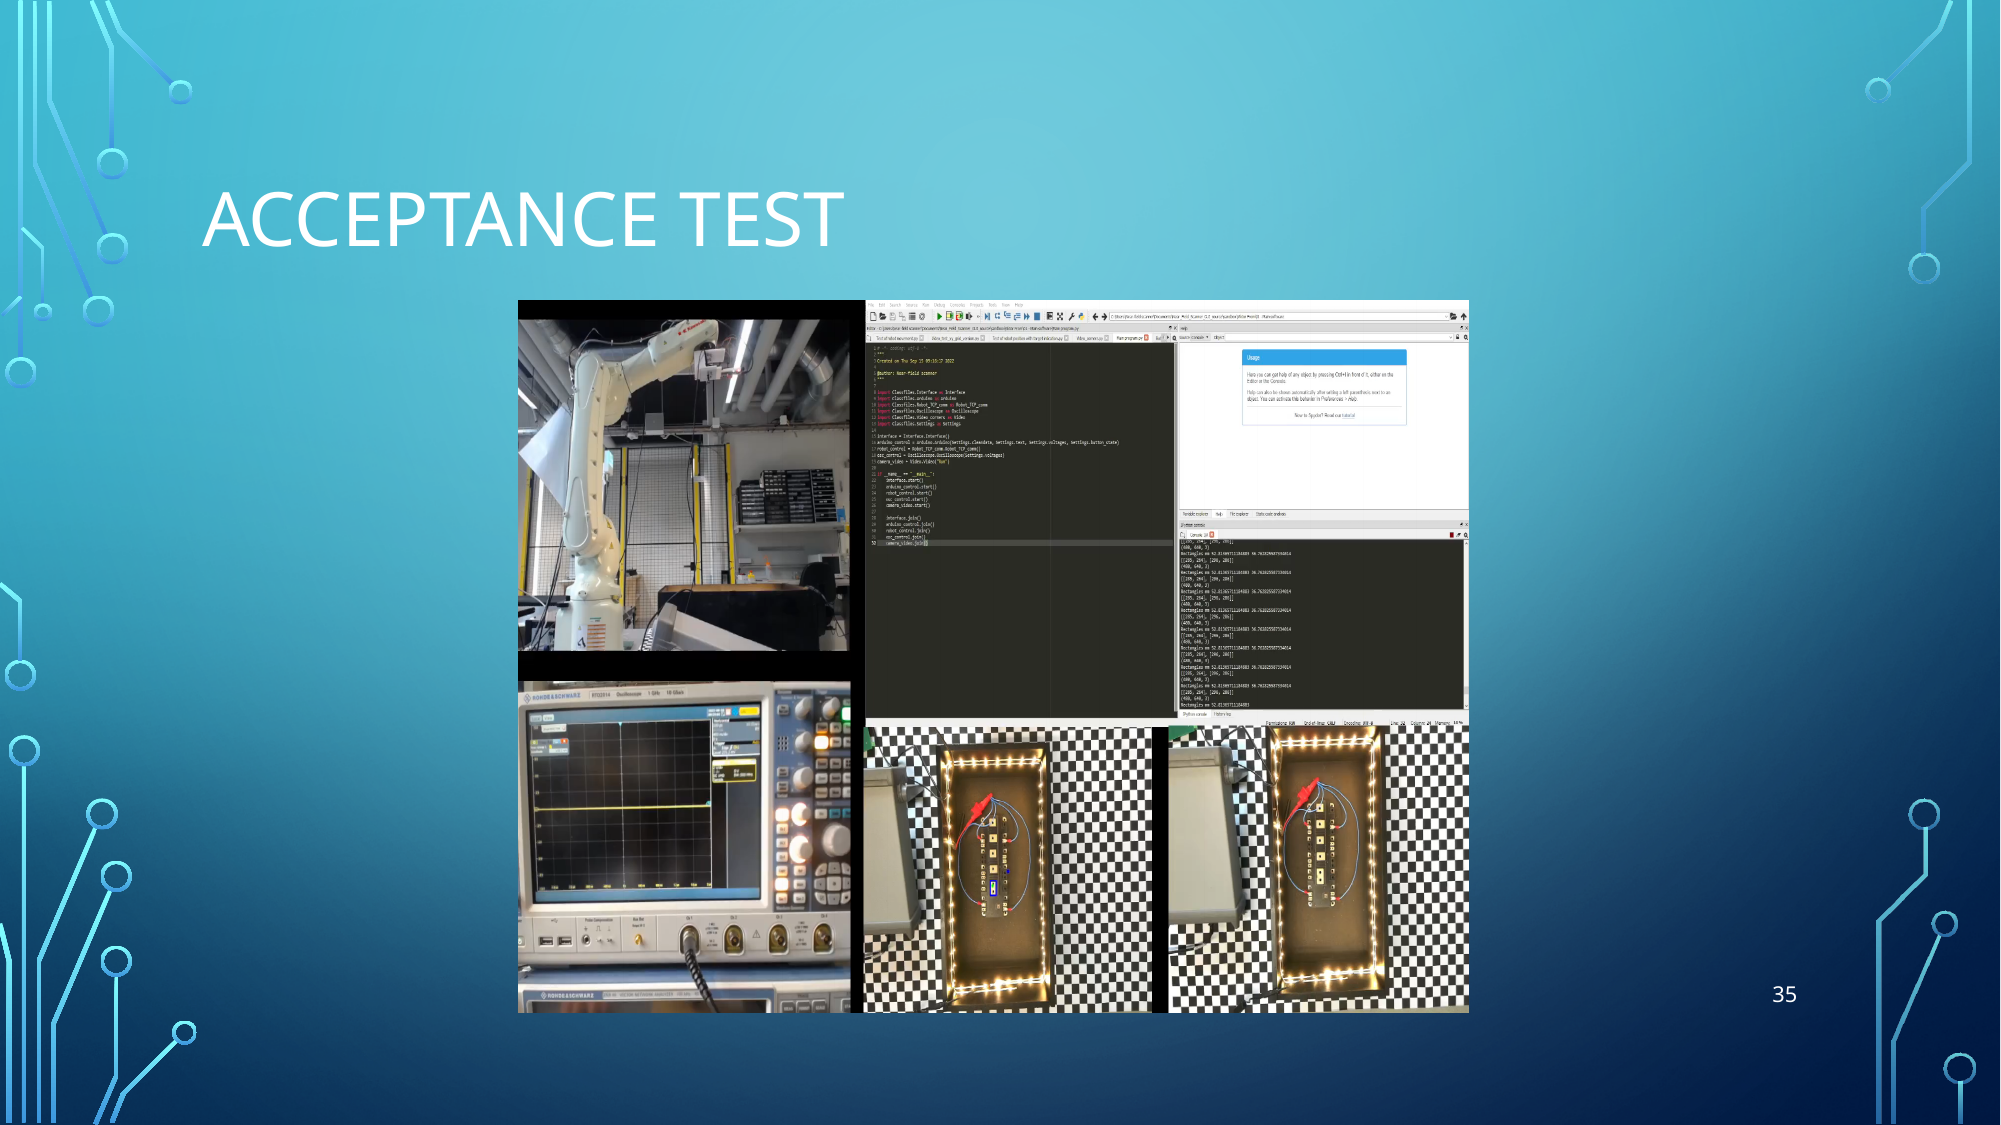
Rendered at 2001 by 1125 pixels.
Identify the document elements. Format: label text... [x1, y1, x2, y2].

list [517, 299, 1470, 1014]
slide_number 35 [1685, 965, 1813, 1025]
title Acceptance test [187, 101, 1813, 344]
